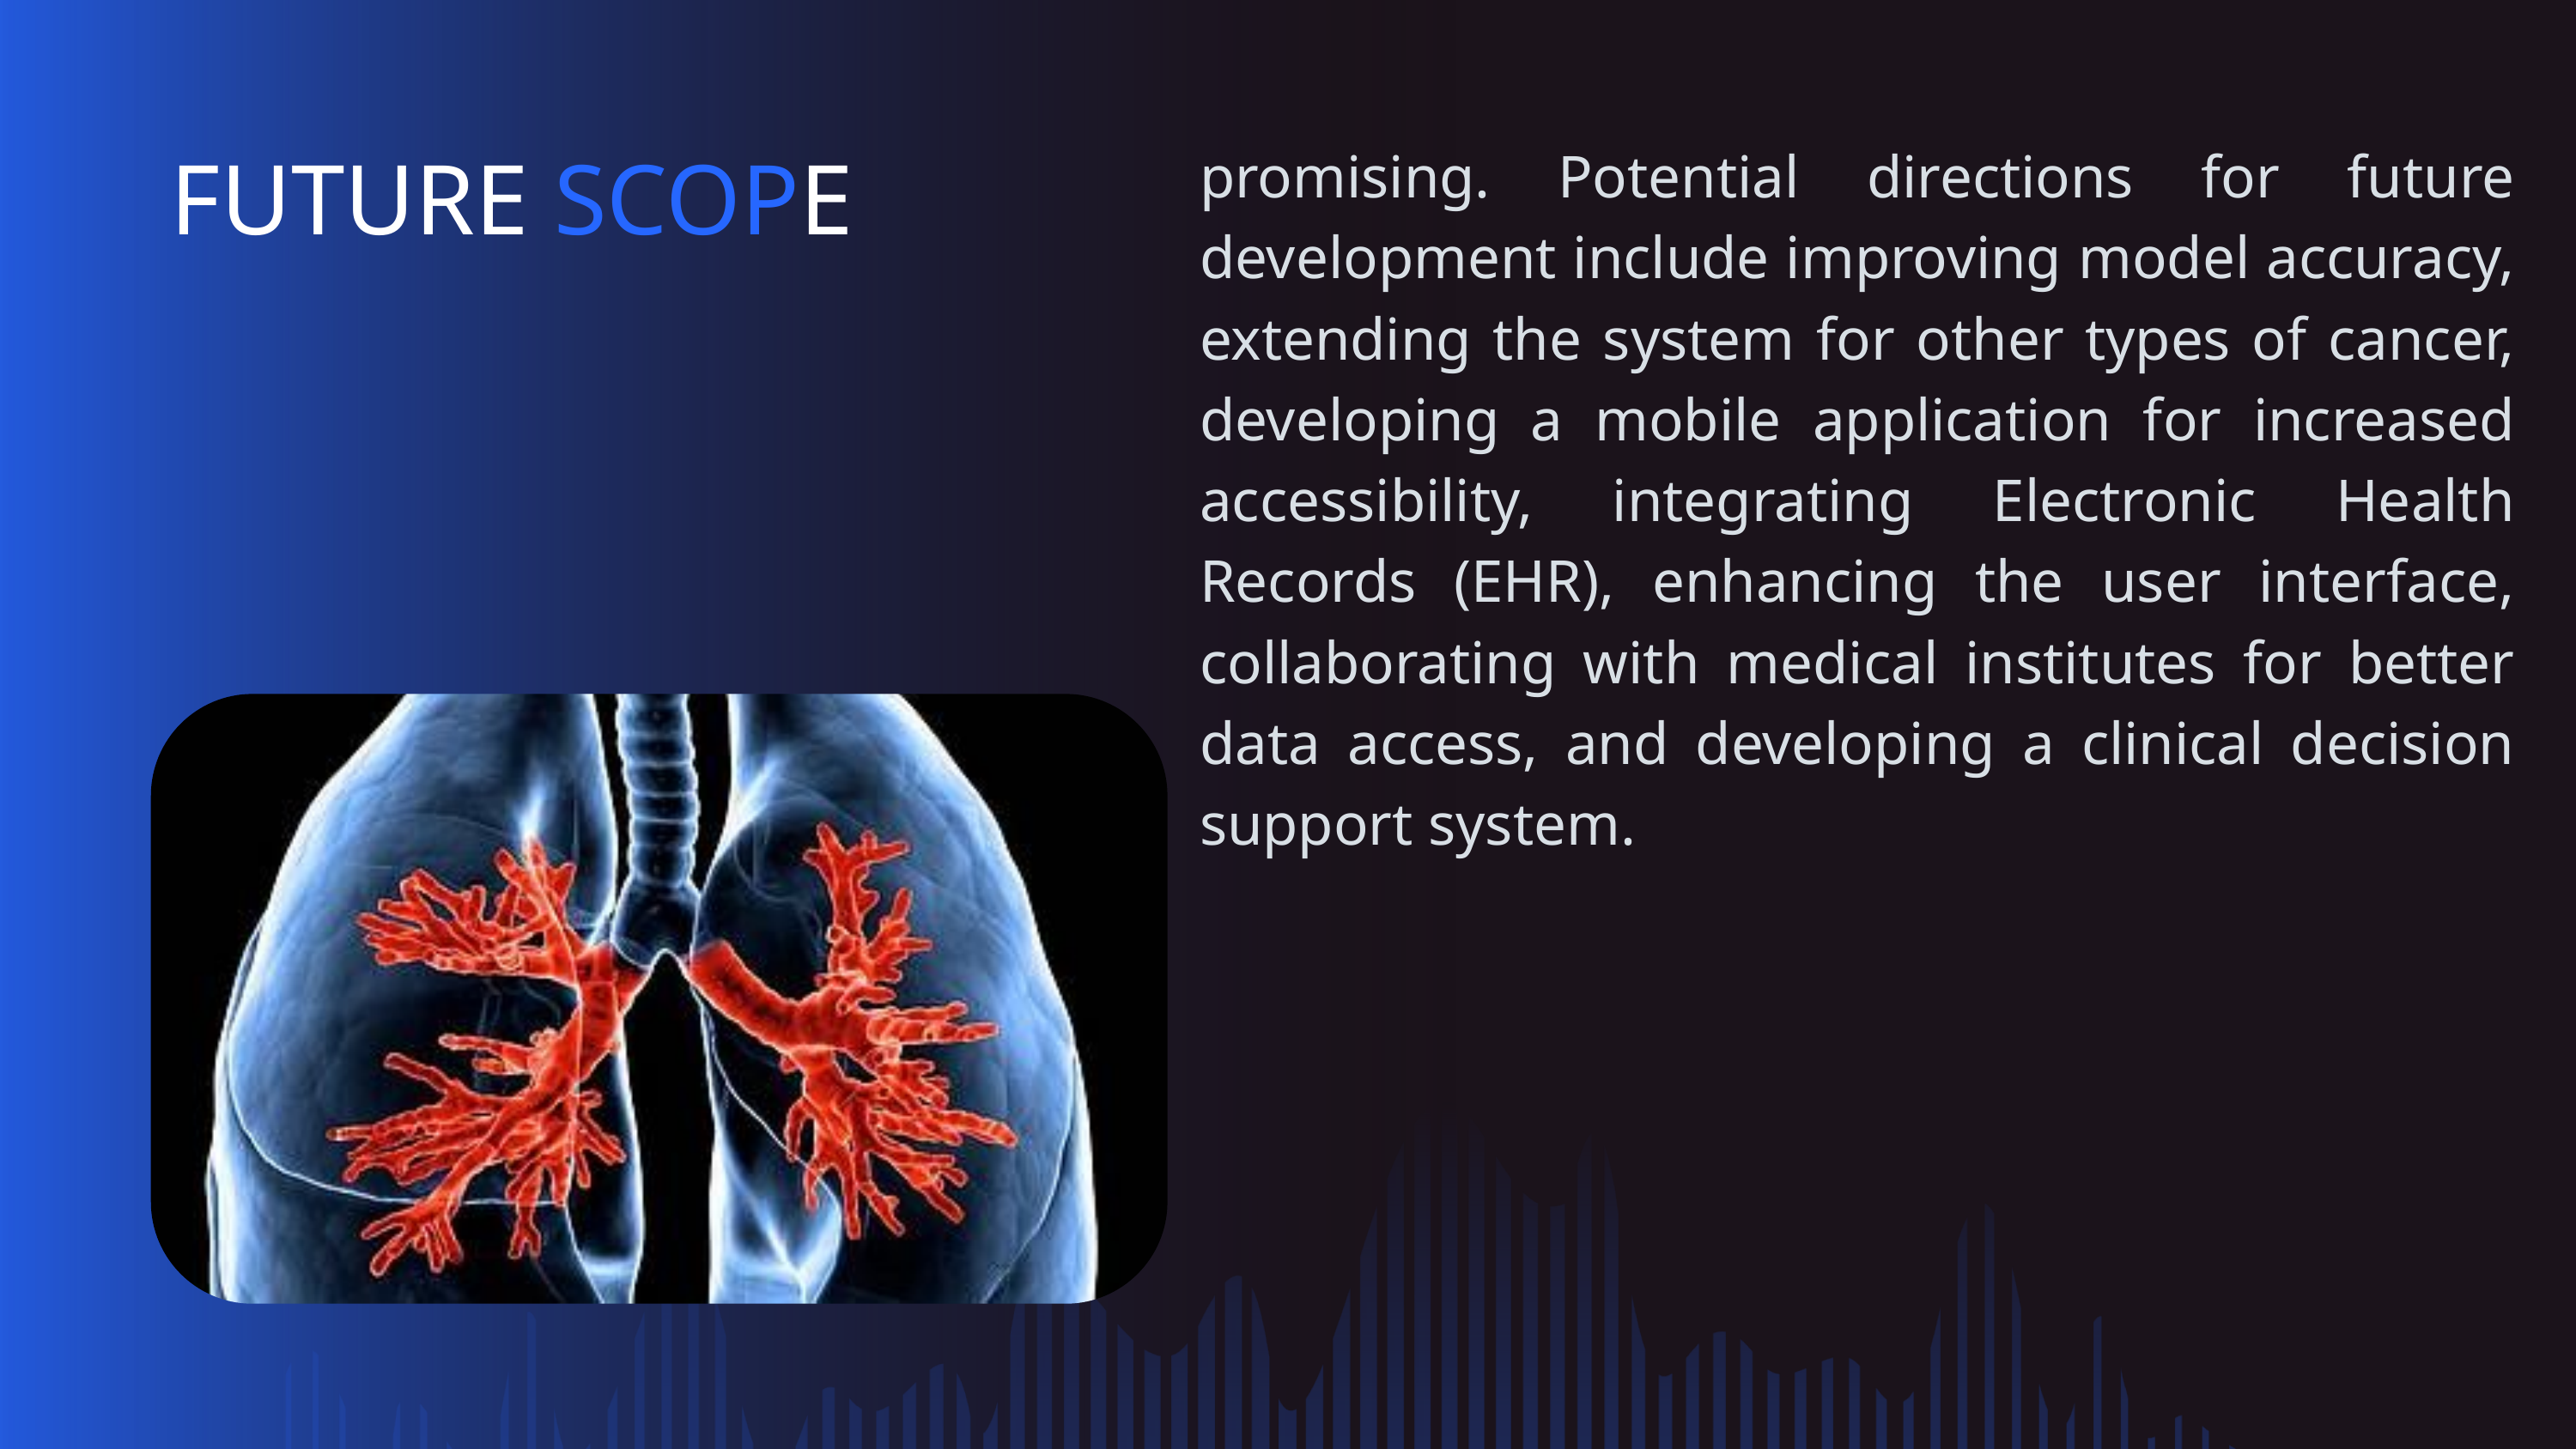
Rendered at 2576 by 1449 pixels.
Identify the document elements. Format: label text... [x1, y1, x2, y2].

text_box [150, 694, 1168, 1304]
text_box [1461, 1100, 2343, 1449]
text_box FUTURE SCOPE [79, 119, 945, 255]
text_box [0, 0, 1461, 1449]
text_box promising. Potential directions for future development include improving model accuracy, extending the system for other types of cancer, developing a mobile application for increased accessibility, integrating Electronic Health Records (EHR), enhancing the user interface, collaborating with medical institutes for better data access, and developing a clinical decision support system. [1200, 129, 2517, 857]
